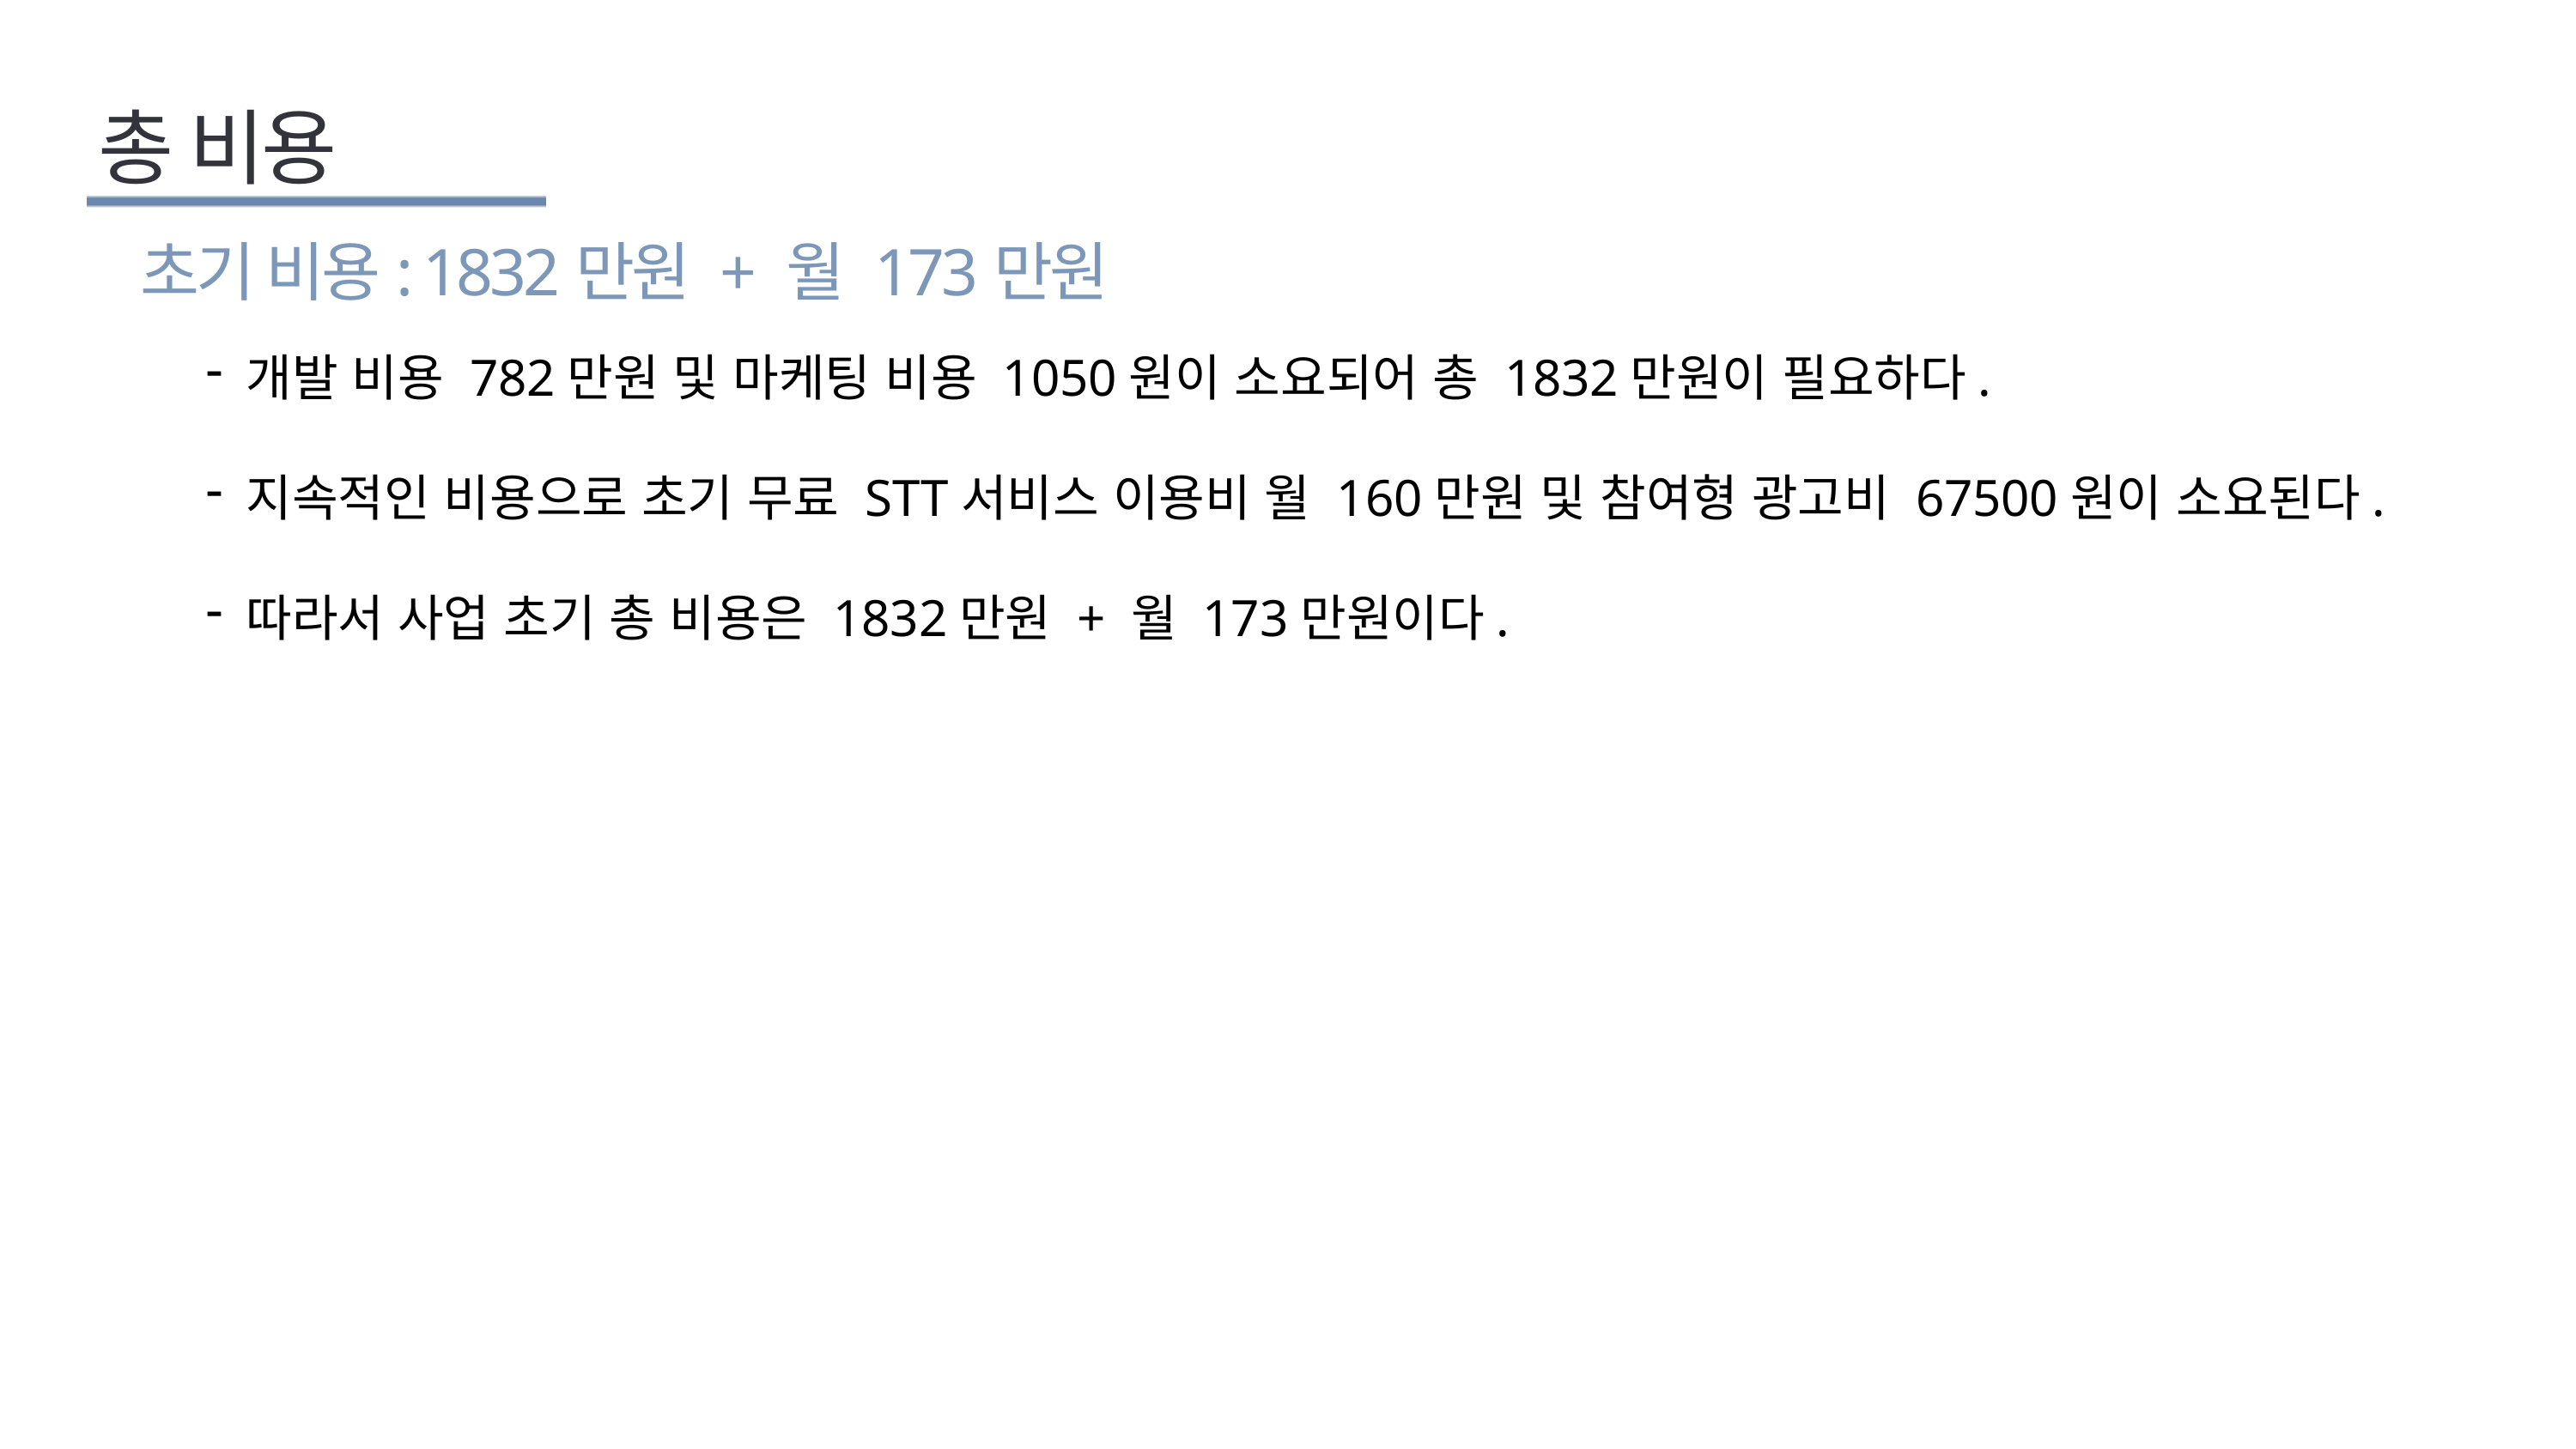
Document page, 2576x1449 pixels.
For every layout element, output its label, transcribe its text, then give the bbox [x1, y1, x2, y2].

text_box 개발 비용 782만원 및 마케팅 비용 1050원이 소요되어 총 1832만원이 필요하다. 지속적인 비용으로 초기 무료 STT서비스 이용비 월 160만원 및 참여형 광고비 67500원이 소요된다. 따라서 사업 초기 총 비용은 1832만원 + 월 173만원이다. [192, 339, 2437, 653]
text_box 초기 비용: 1832만원 + 월 173만원 [127, 225, 2275, 316]
text_box 총 비용 [85, 88, 1161, 201]
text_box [86, 183, 546, 221]
